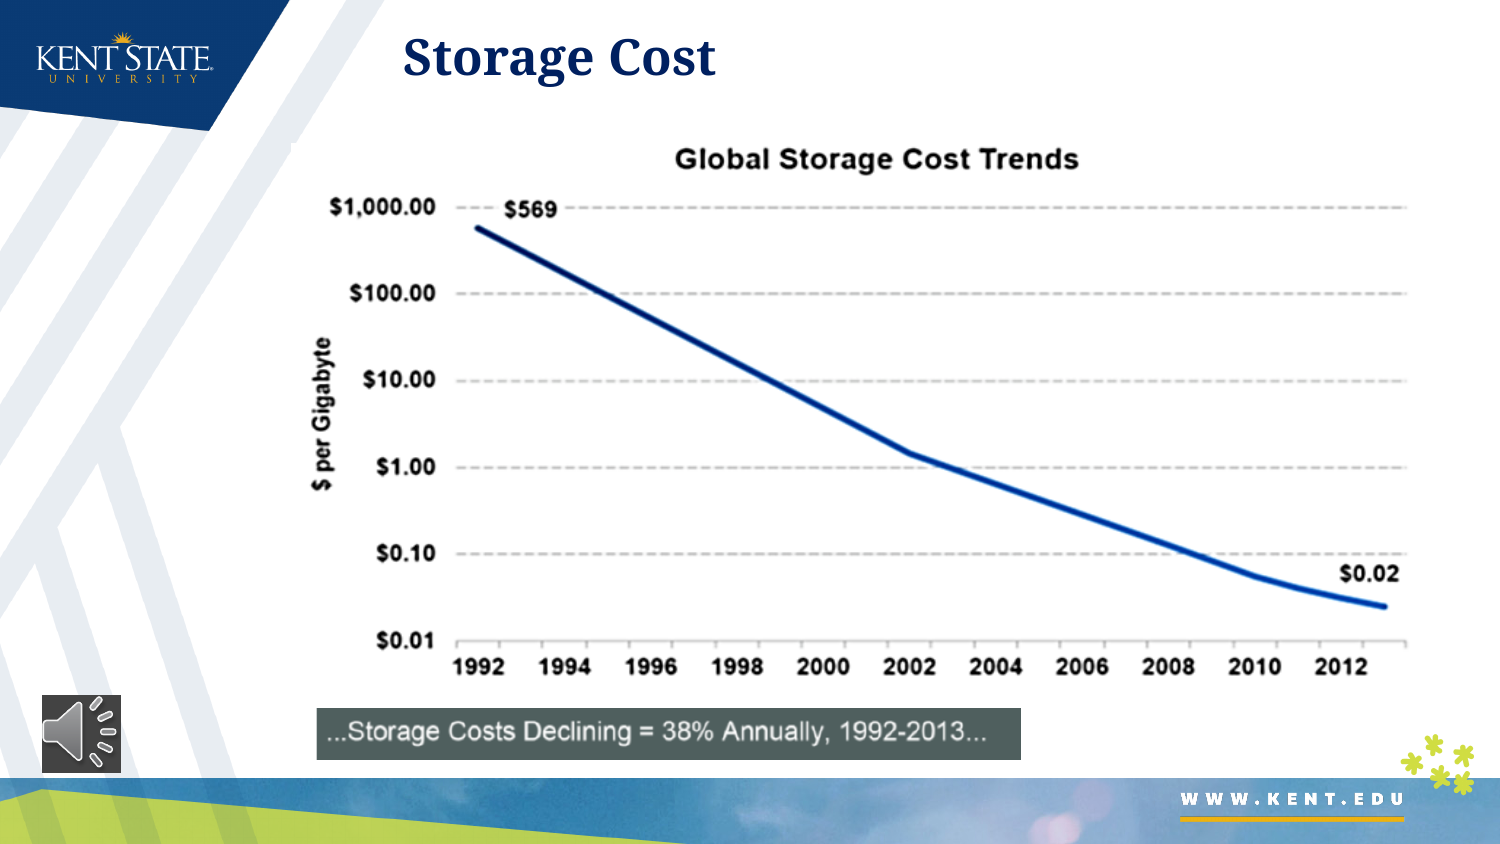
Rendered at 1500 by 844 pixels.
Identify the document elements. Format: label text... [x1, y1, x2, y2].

title Storage Cost [388, 0, 1500, 132]
picture [0, 0, 1500, 844]
